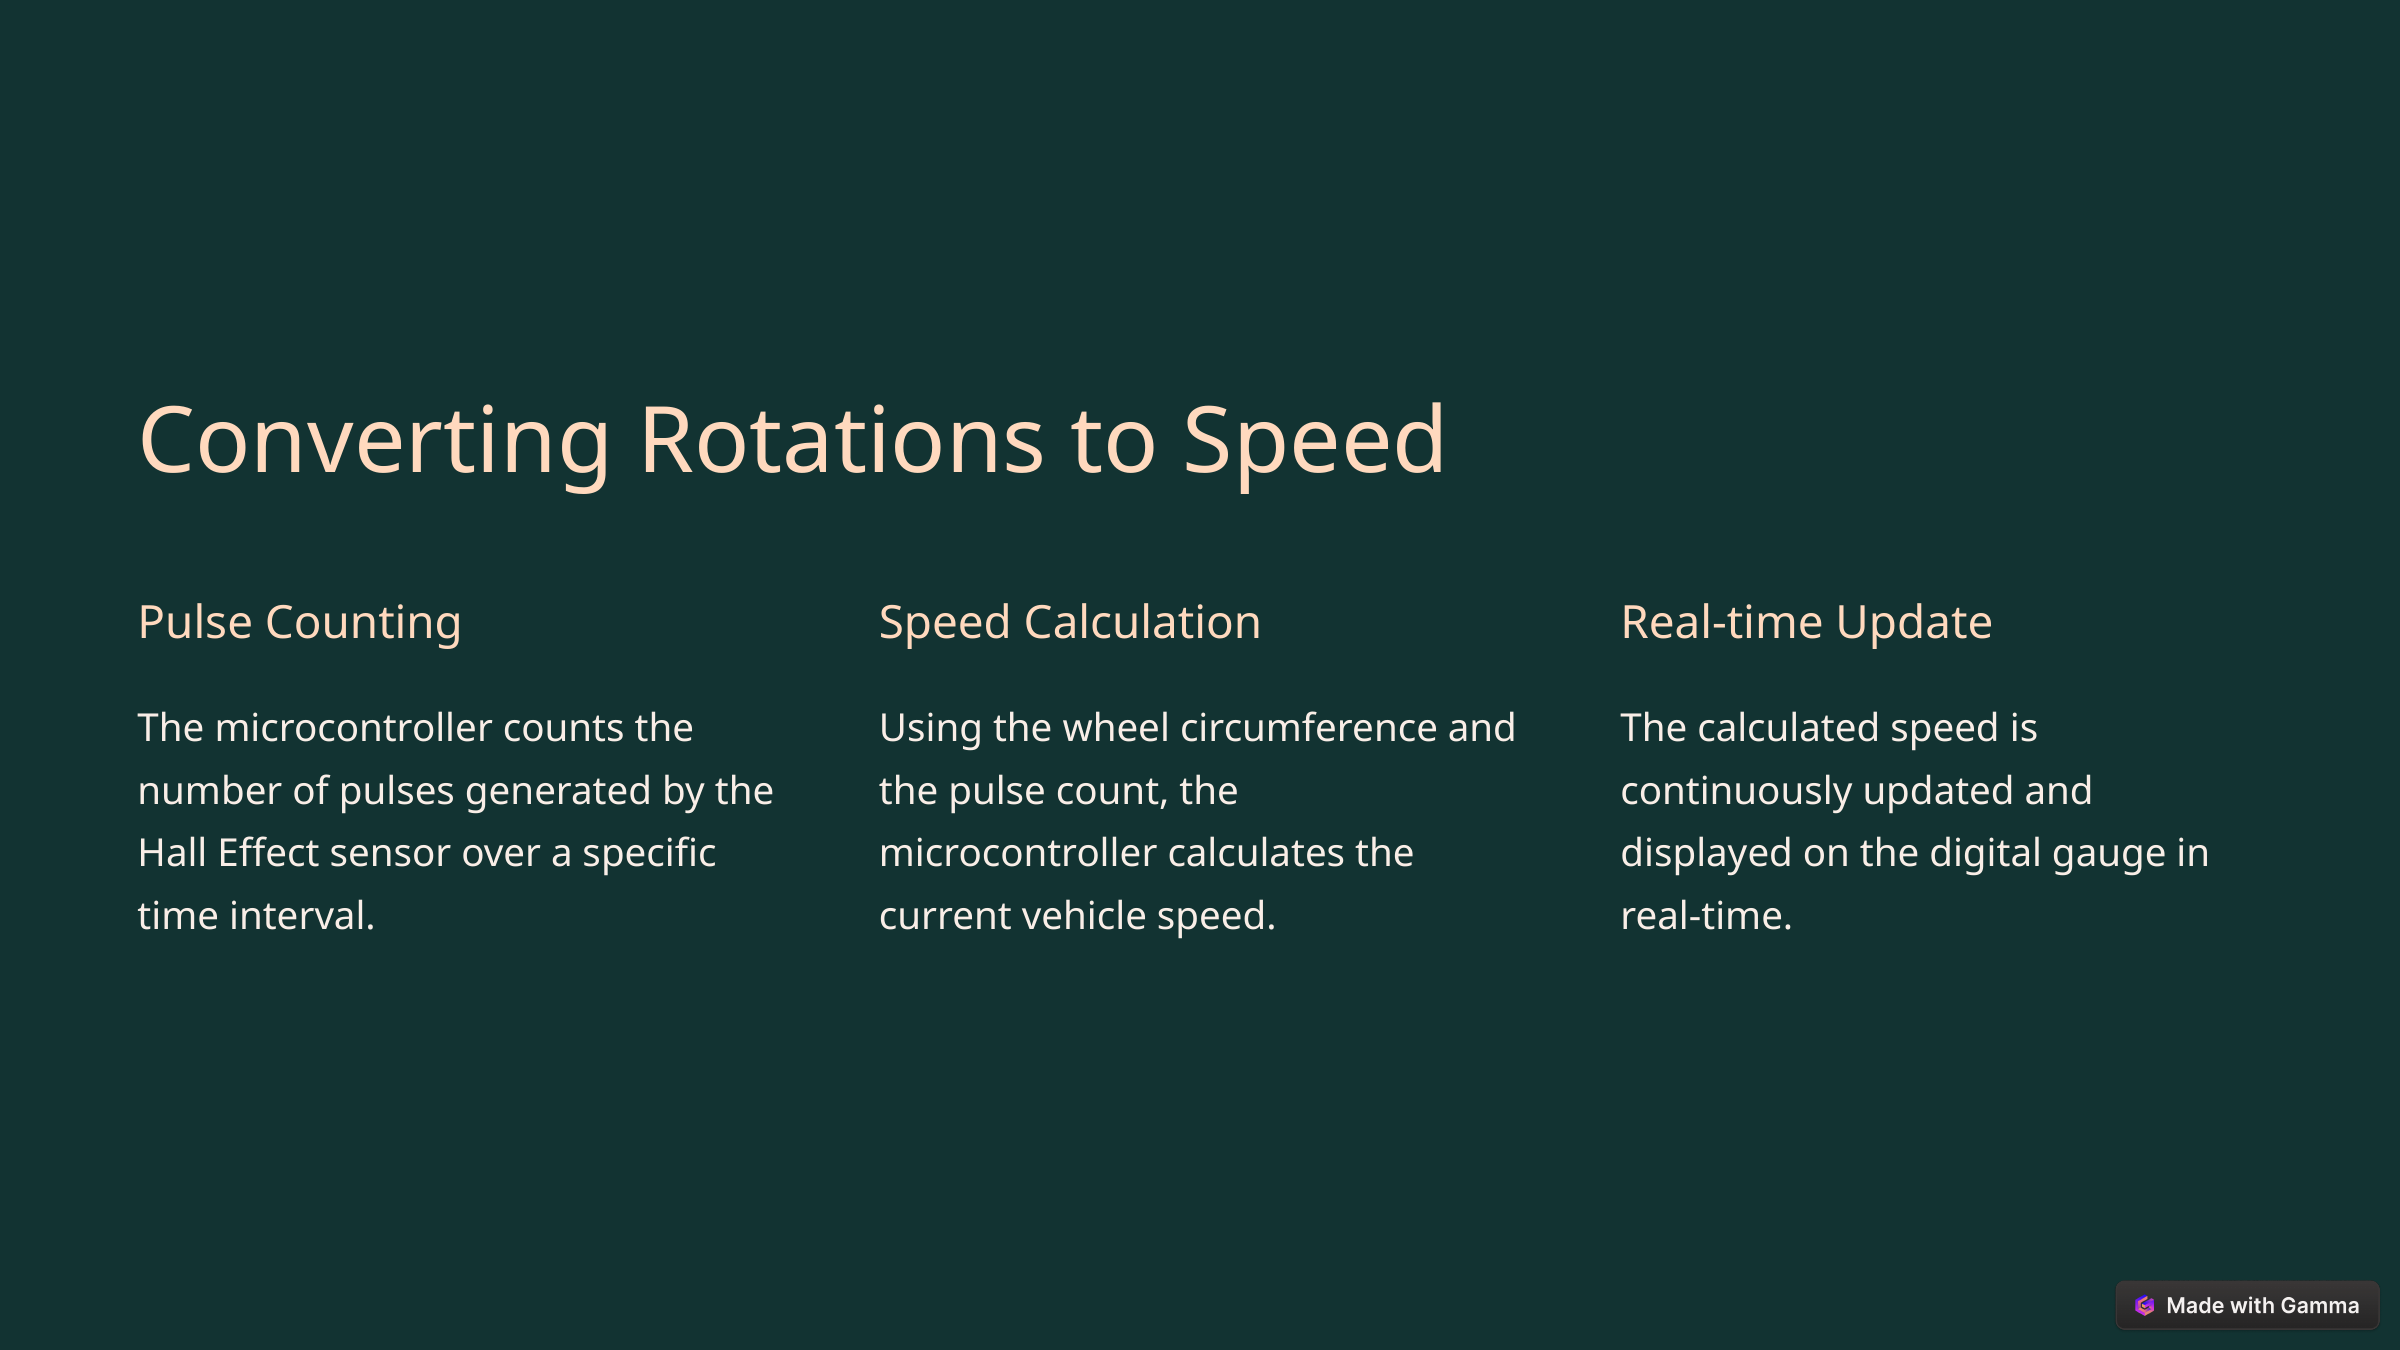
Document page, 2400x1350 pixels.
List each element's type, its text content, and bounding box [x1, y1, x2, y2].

text_box Converting Rotations to Speed [137, 376, 1401, 492]
text_box Pulse Counting [137, 589, 600, 648]
text_box Real-time Update [1620, 589, 2083, 648]
text_box Speed Calculation [878, 589, 1341, 648]
picture [2106, 1271, 2389, 1339]
text_box The calculated speed is continuously updated and displayed on the digital gauge in real-time. [1620, 686, 2265, 876]
text_box The microcontroller counts the number of pulses generated by the Hall Effect sensor over a specific time interval. [137, 686, 782, 939]
text_box Using the wheel circumference and the pulse count, the microcontroller calculates the current vehicle speed. [878, 686, 1524, 876]
